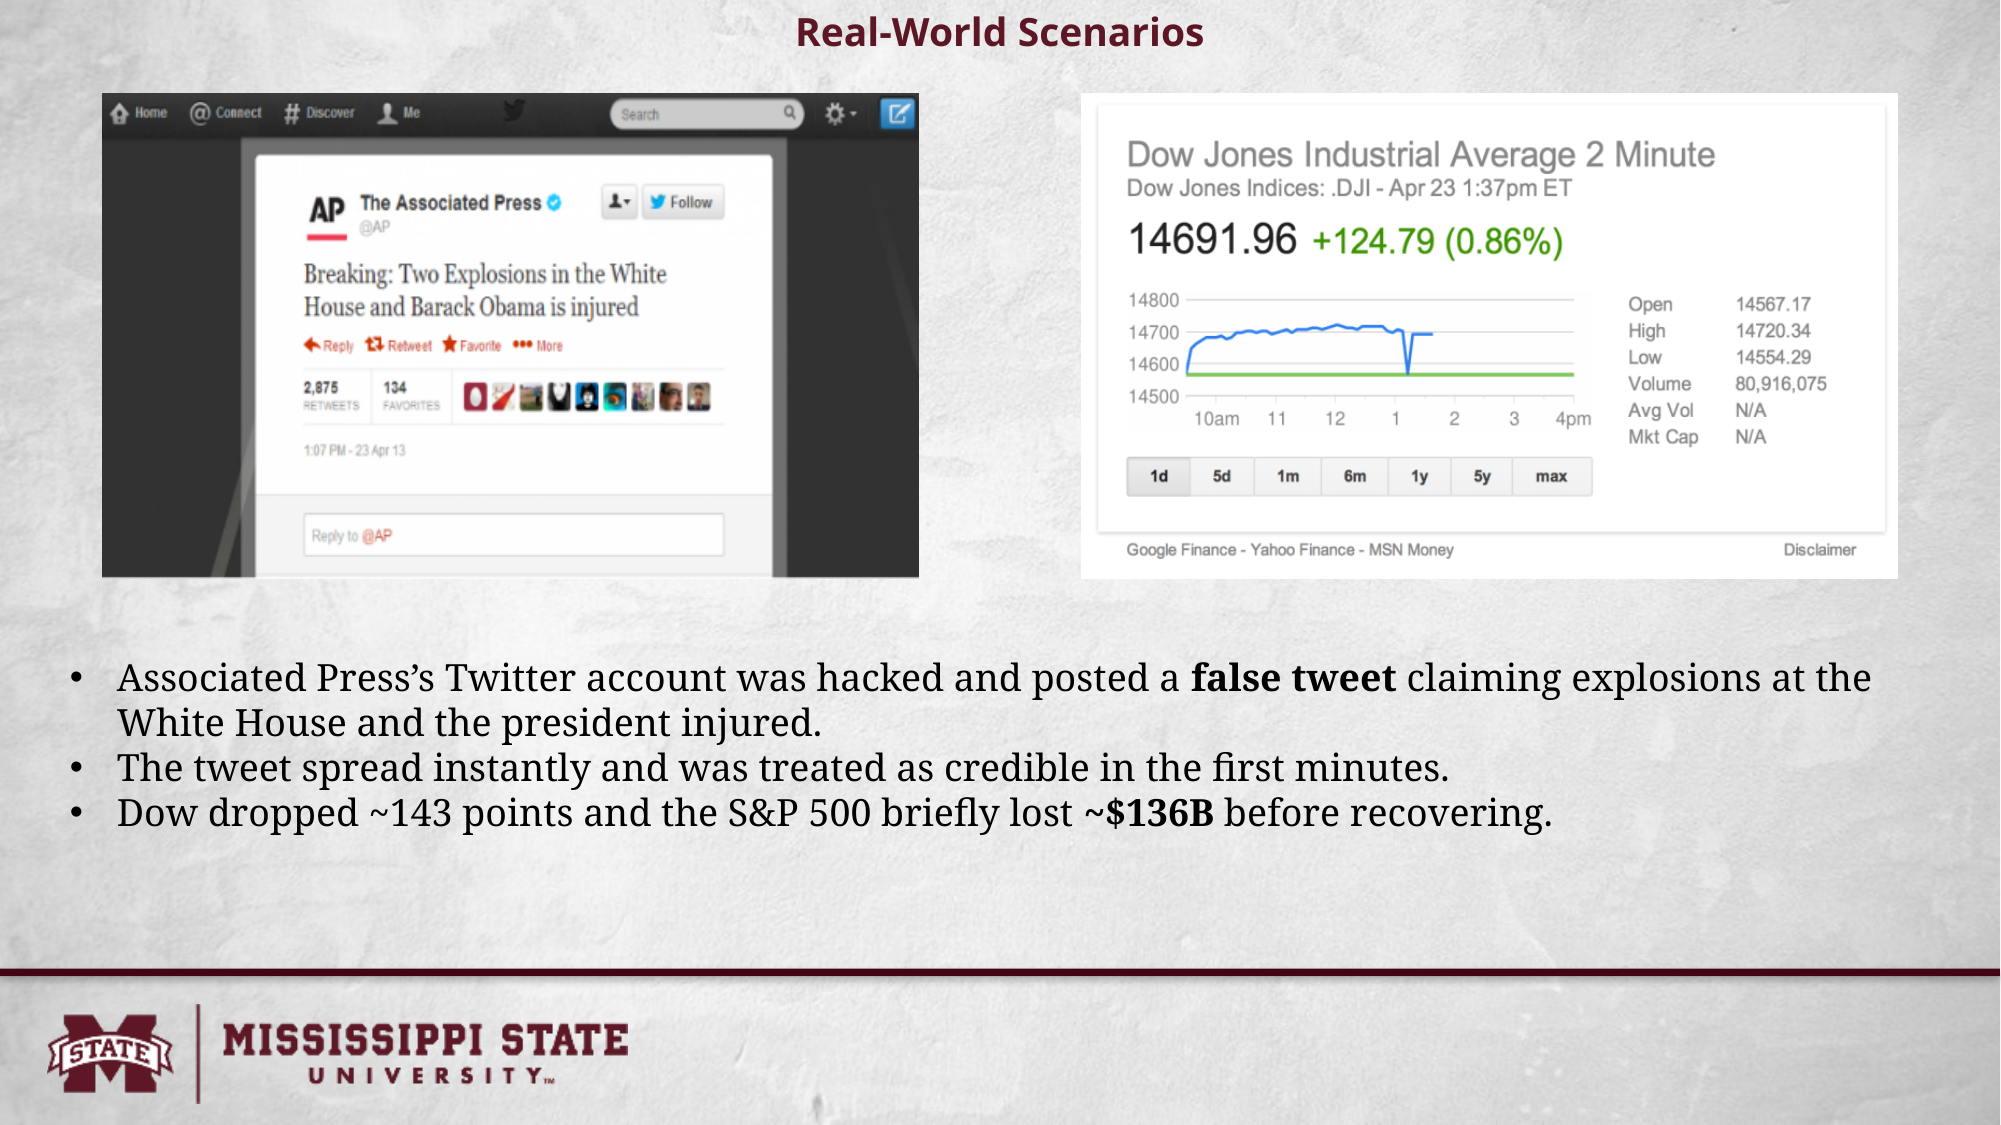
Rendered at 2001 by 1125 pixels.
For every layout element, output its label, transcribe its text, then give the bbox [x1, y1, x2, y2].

picture [47, 1004, 628, 1104]
picture [1080, 93, 1899, 579]
picture [101, 93, 920, 579]
text_box Associated Press’s Twitter account was hacked and posted a false tweet claiming explosions at the White House and the president injured. The tweet spread instantly and was treated as credible in the first minutes. Dow dropped ~143 points and the S&P 500 briefly lost ~$136B before recovering. [55, 646, 1967, 842]
title Real-World Scenarios [747, 0, 1252, 63]
